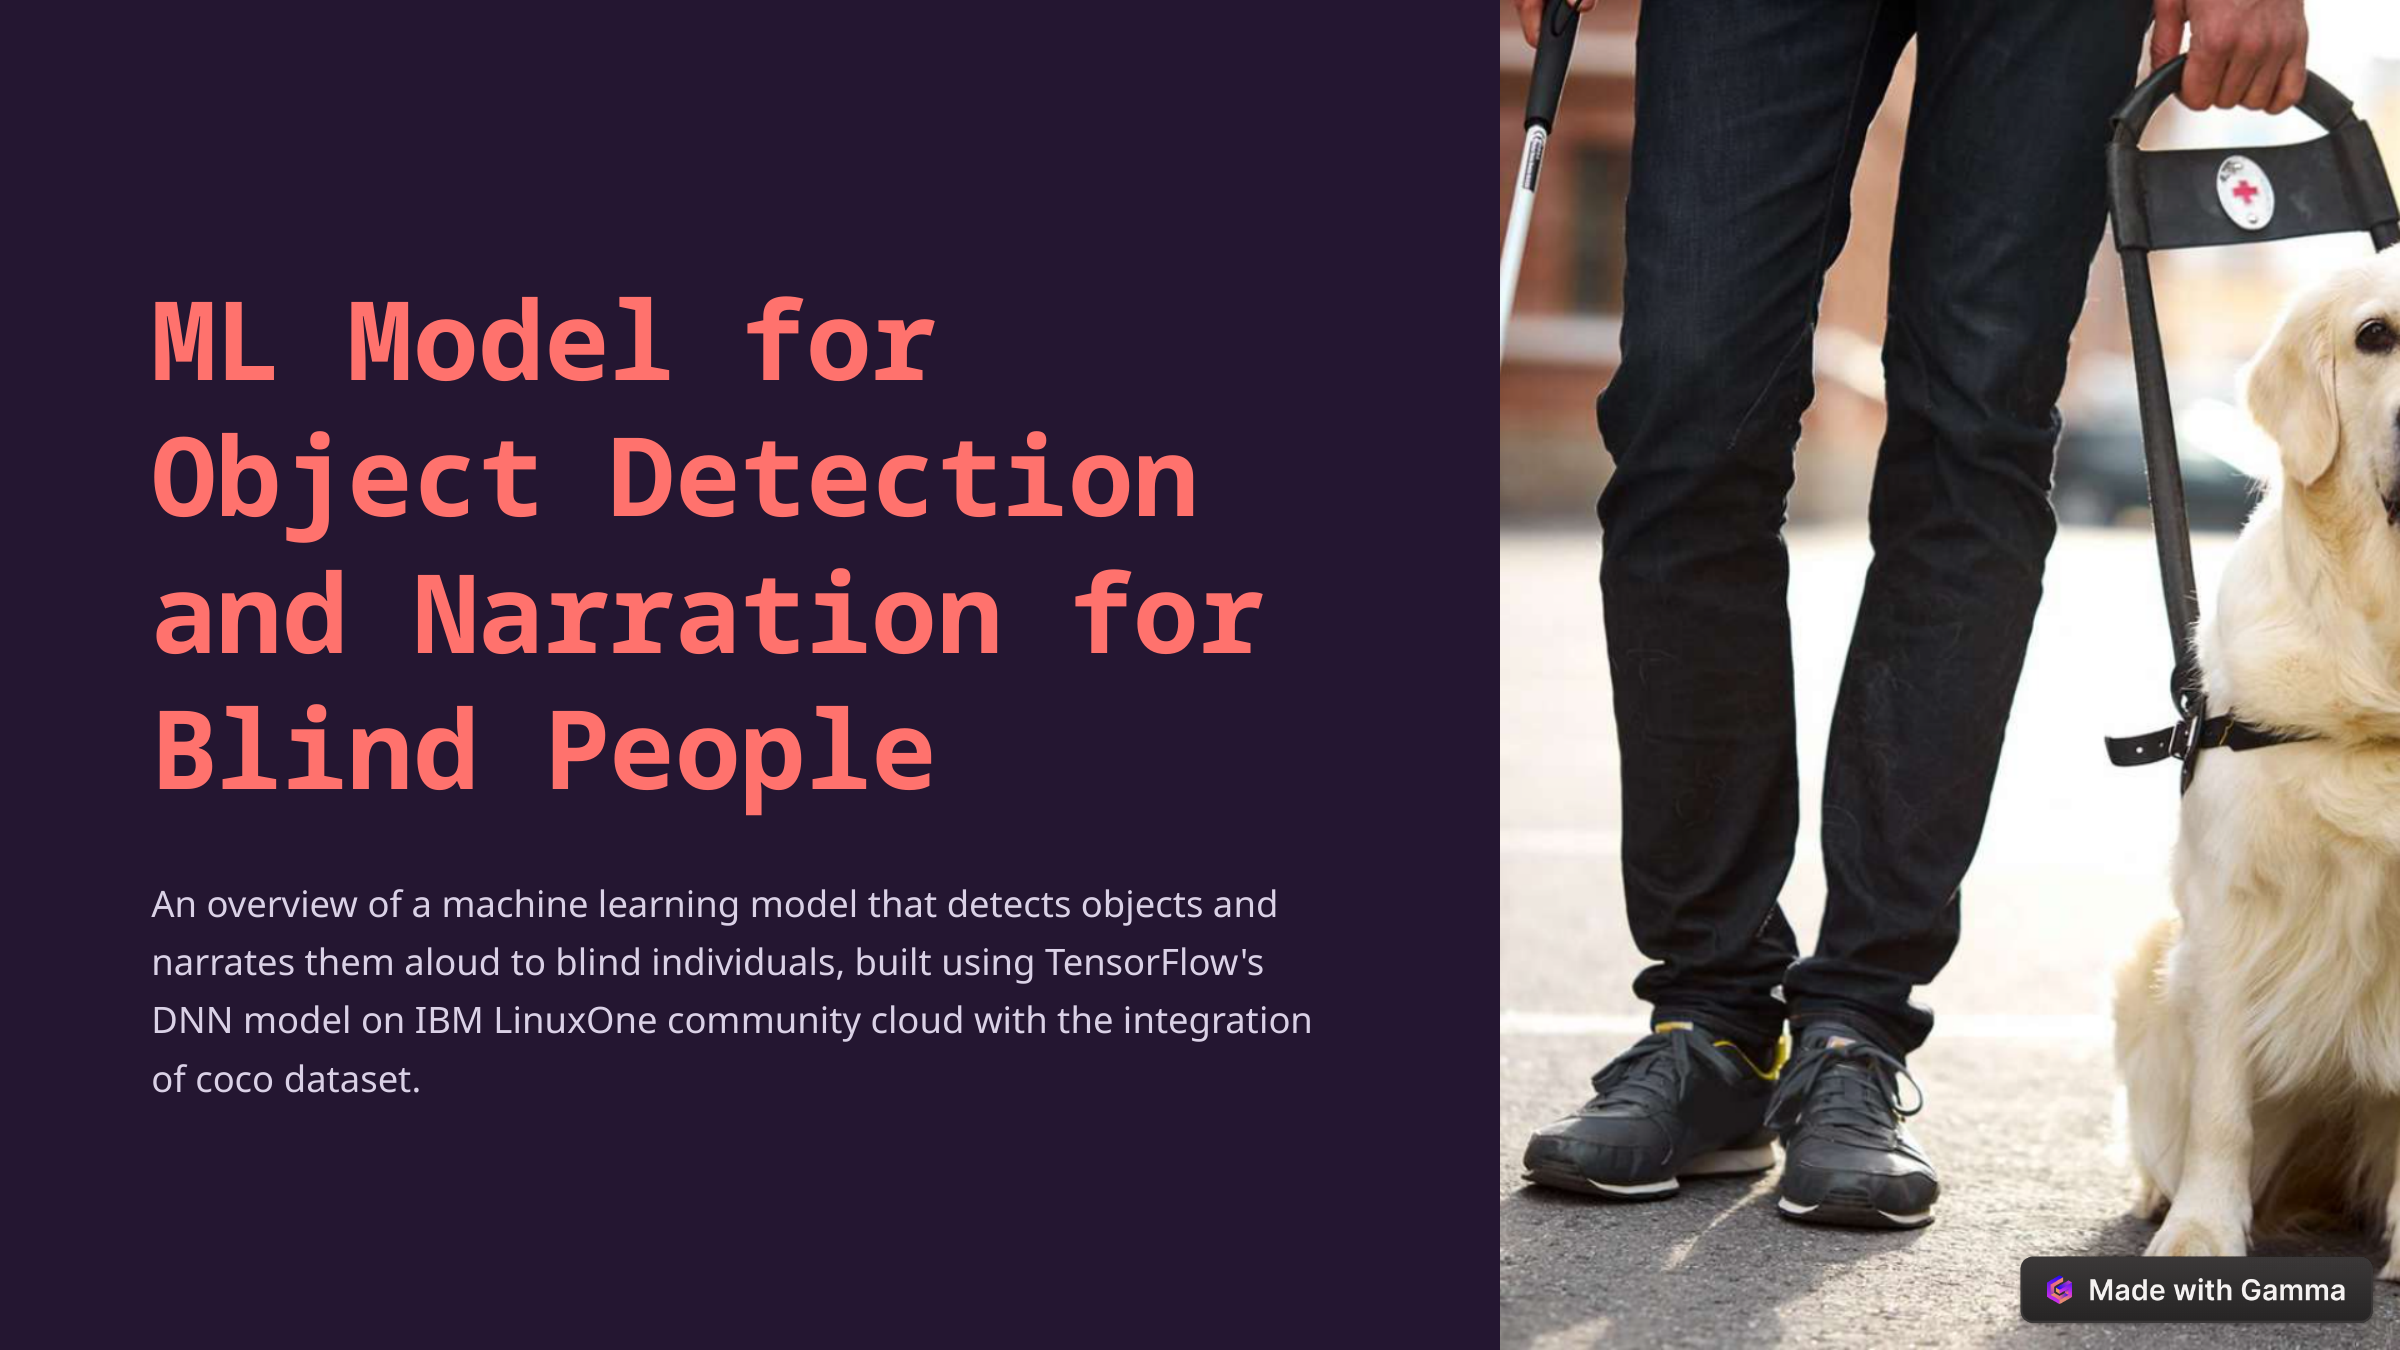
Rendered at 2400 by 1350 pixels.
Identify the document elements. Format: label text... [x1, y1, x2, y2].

text_box ML Model for Object Detection and Narration for Blind People [136, 257, 1364, 805]
picture [1499, 0, 2400, 1350]
text_box An overview of a machine learning model that detects objects and narrates them aloud to blind individuals, built using TensorFlow's DNN model on IBM LinuxOne community cloud with the integration of coco dataset. [136, 859, 1364, 1093]
text_box [0, 0, 1499, 1350]
